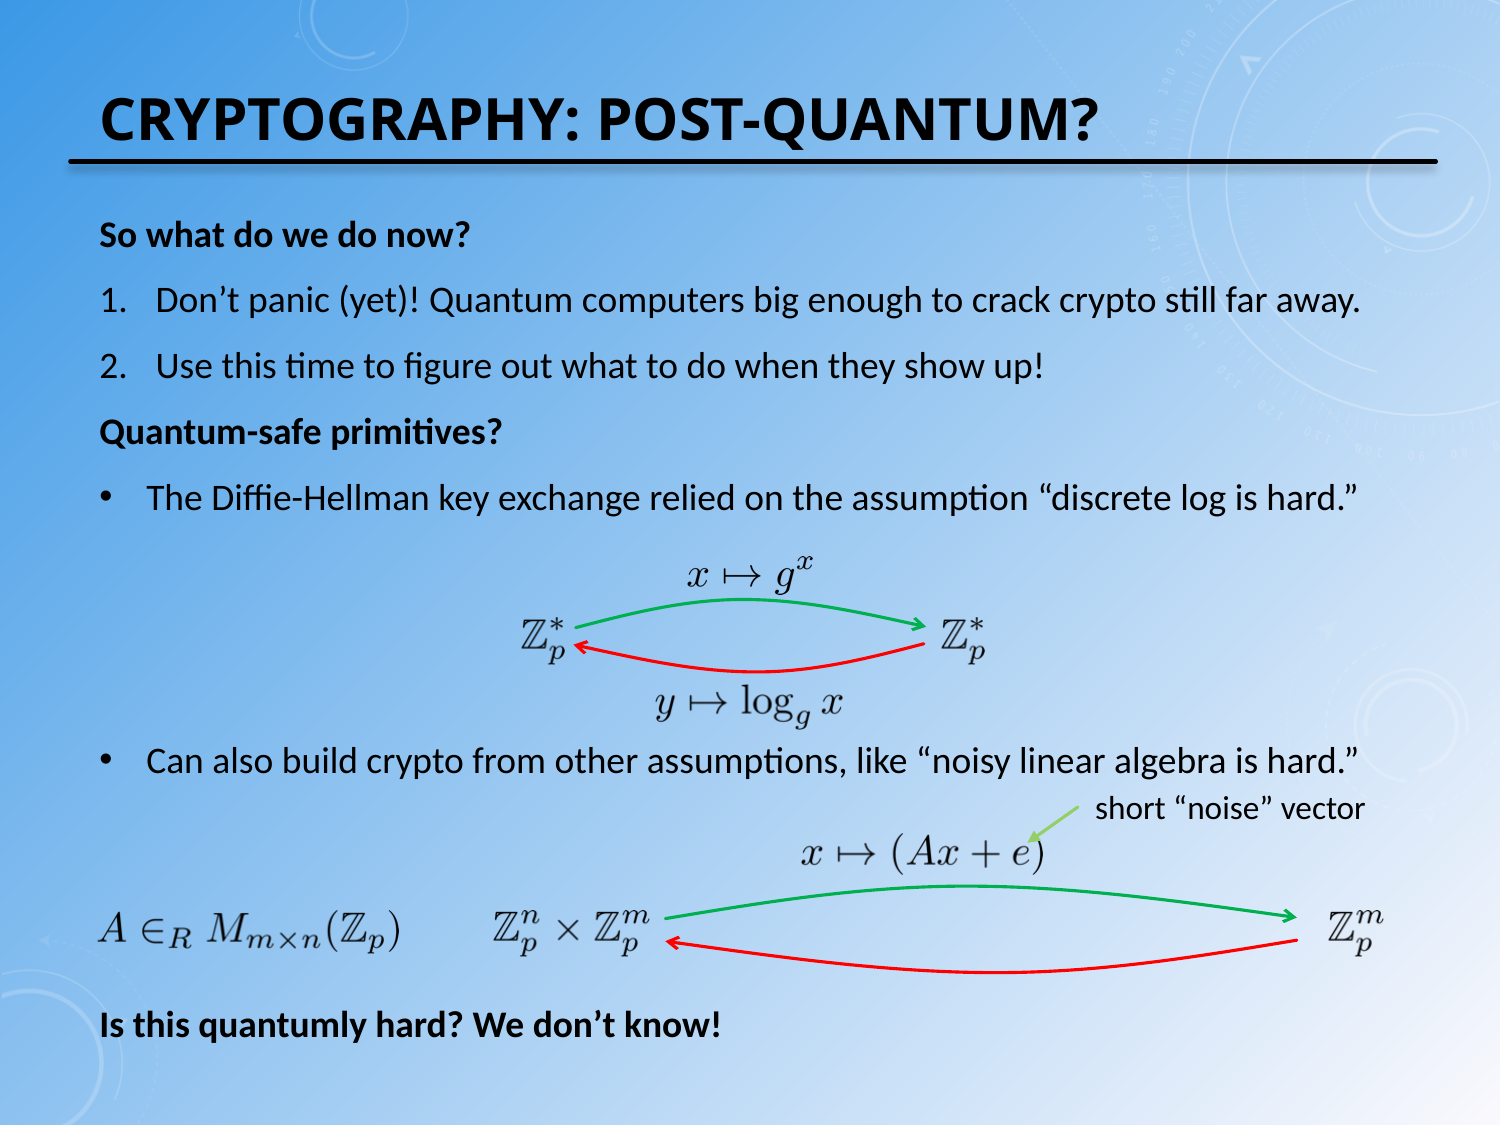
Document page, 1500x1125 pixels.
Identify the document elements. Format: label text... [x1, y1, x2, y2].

list So what do we do now? Don’t panic (yet)! Quantum computers big enough to crack crypto still far away. Use this time to figure out what to do when they show up! Quantum-safe primitives? The Diffie-Hellman key exchange relied on the assumption “discrete log is hard.” Can also build crypto from other assumptions, like “noisy linear algebra is hard.” Is this quantumly hard? We don’t know! [84, 202, 1436, 1079]
title Cryptography: post-quantum? [84, 61, 1331, 159]
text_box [96, 778, 1384, 973]
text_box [521, 555, 985, 730]
picture [2, 0, 1499, 1125]
